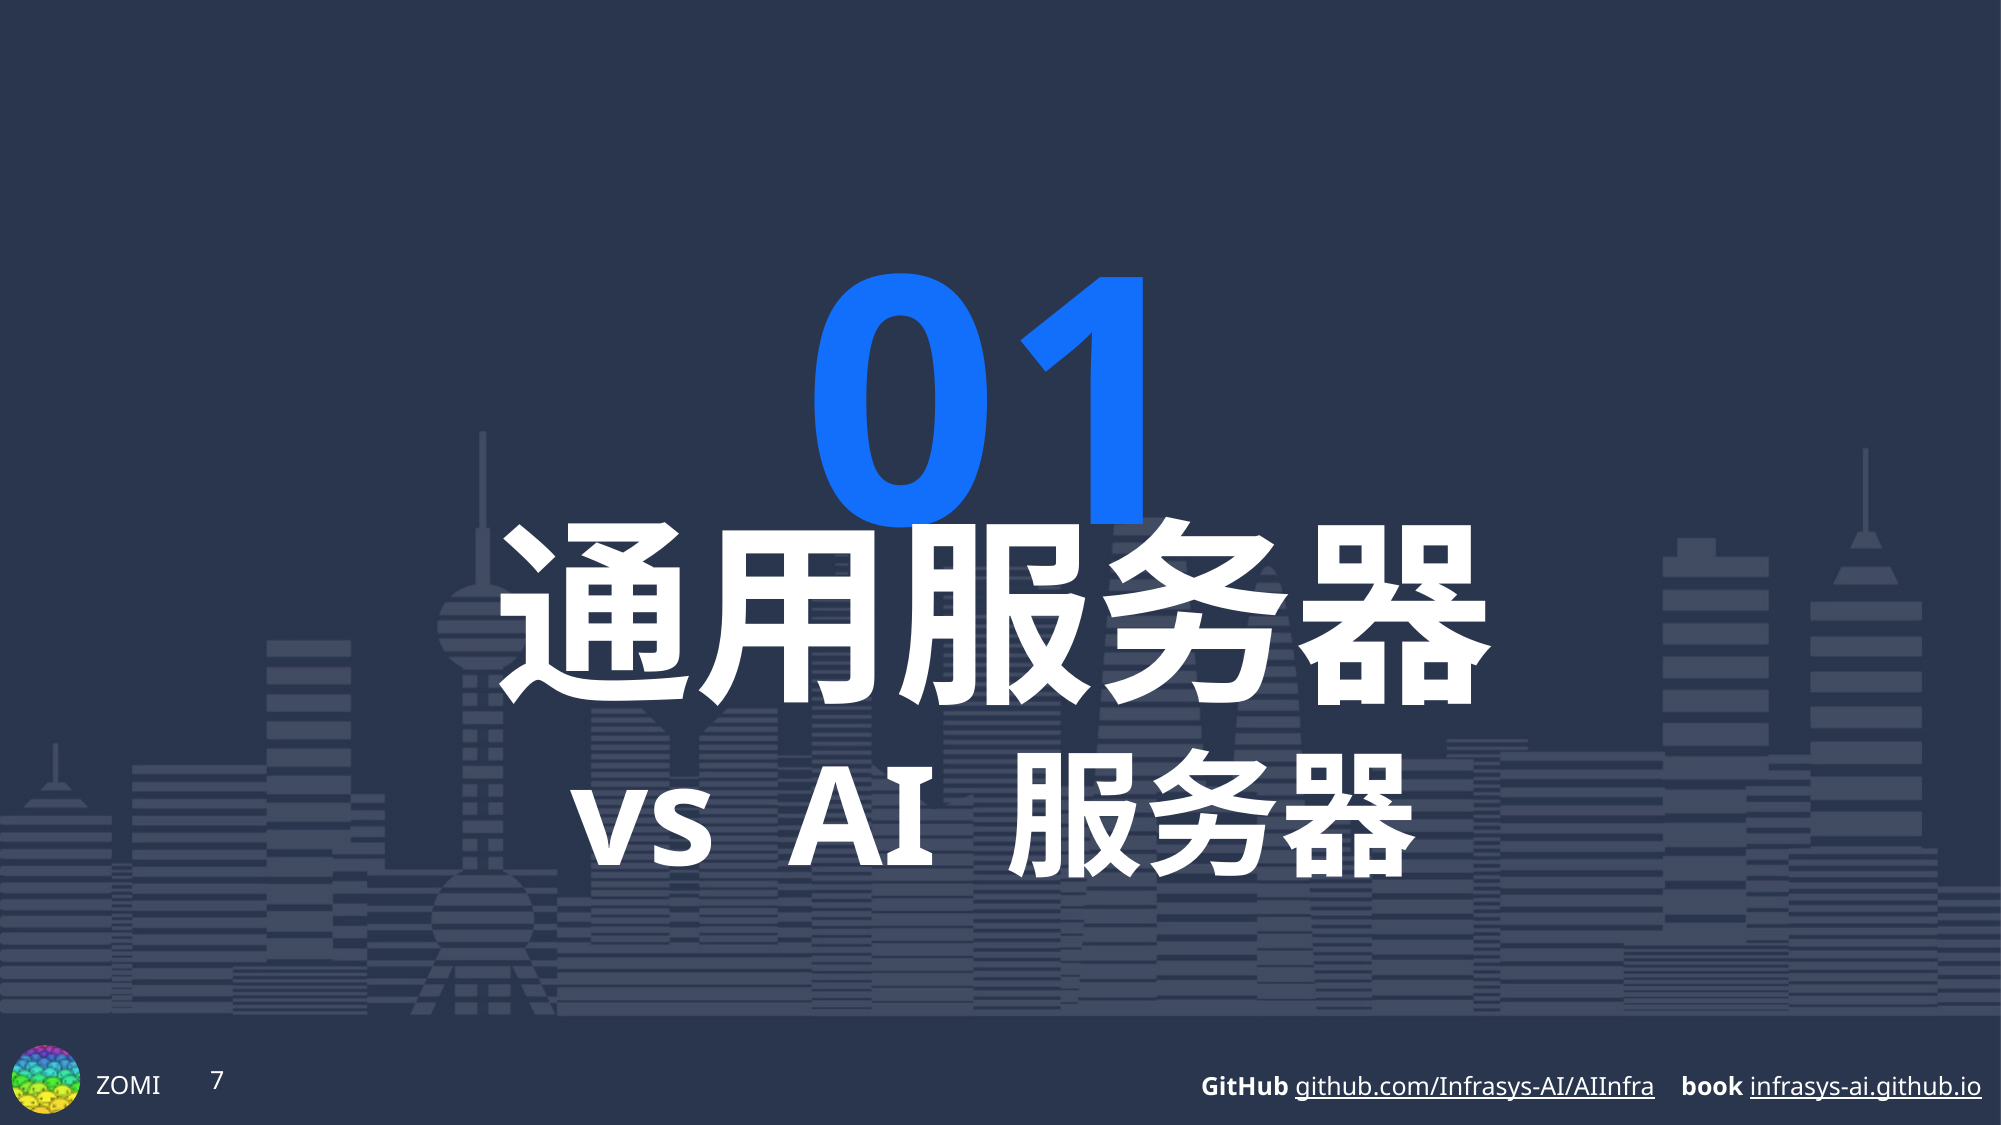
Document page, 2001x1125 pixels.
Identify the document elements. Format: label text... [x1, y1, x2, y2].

list 通用服务器 vs AI 服务器 [79, 394, 1910, 986]
text_box 01 [787, 171, 1213, 394]
picture [0, 0, 2001, 1125]
